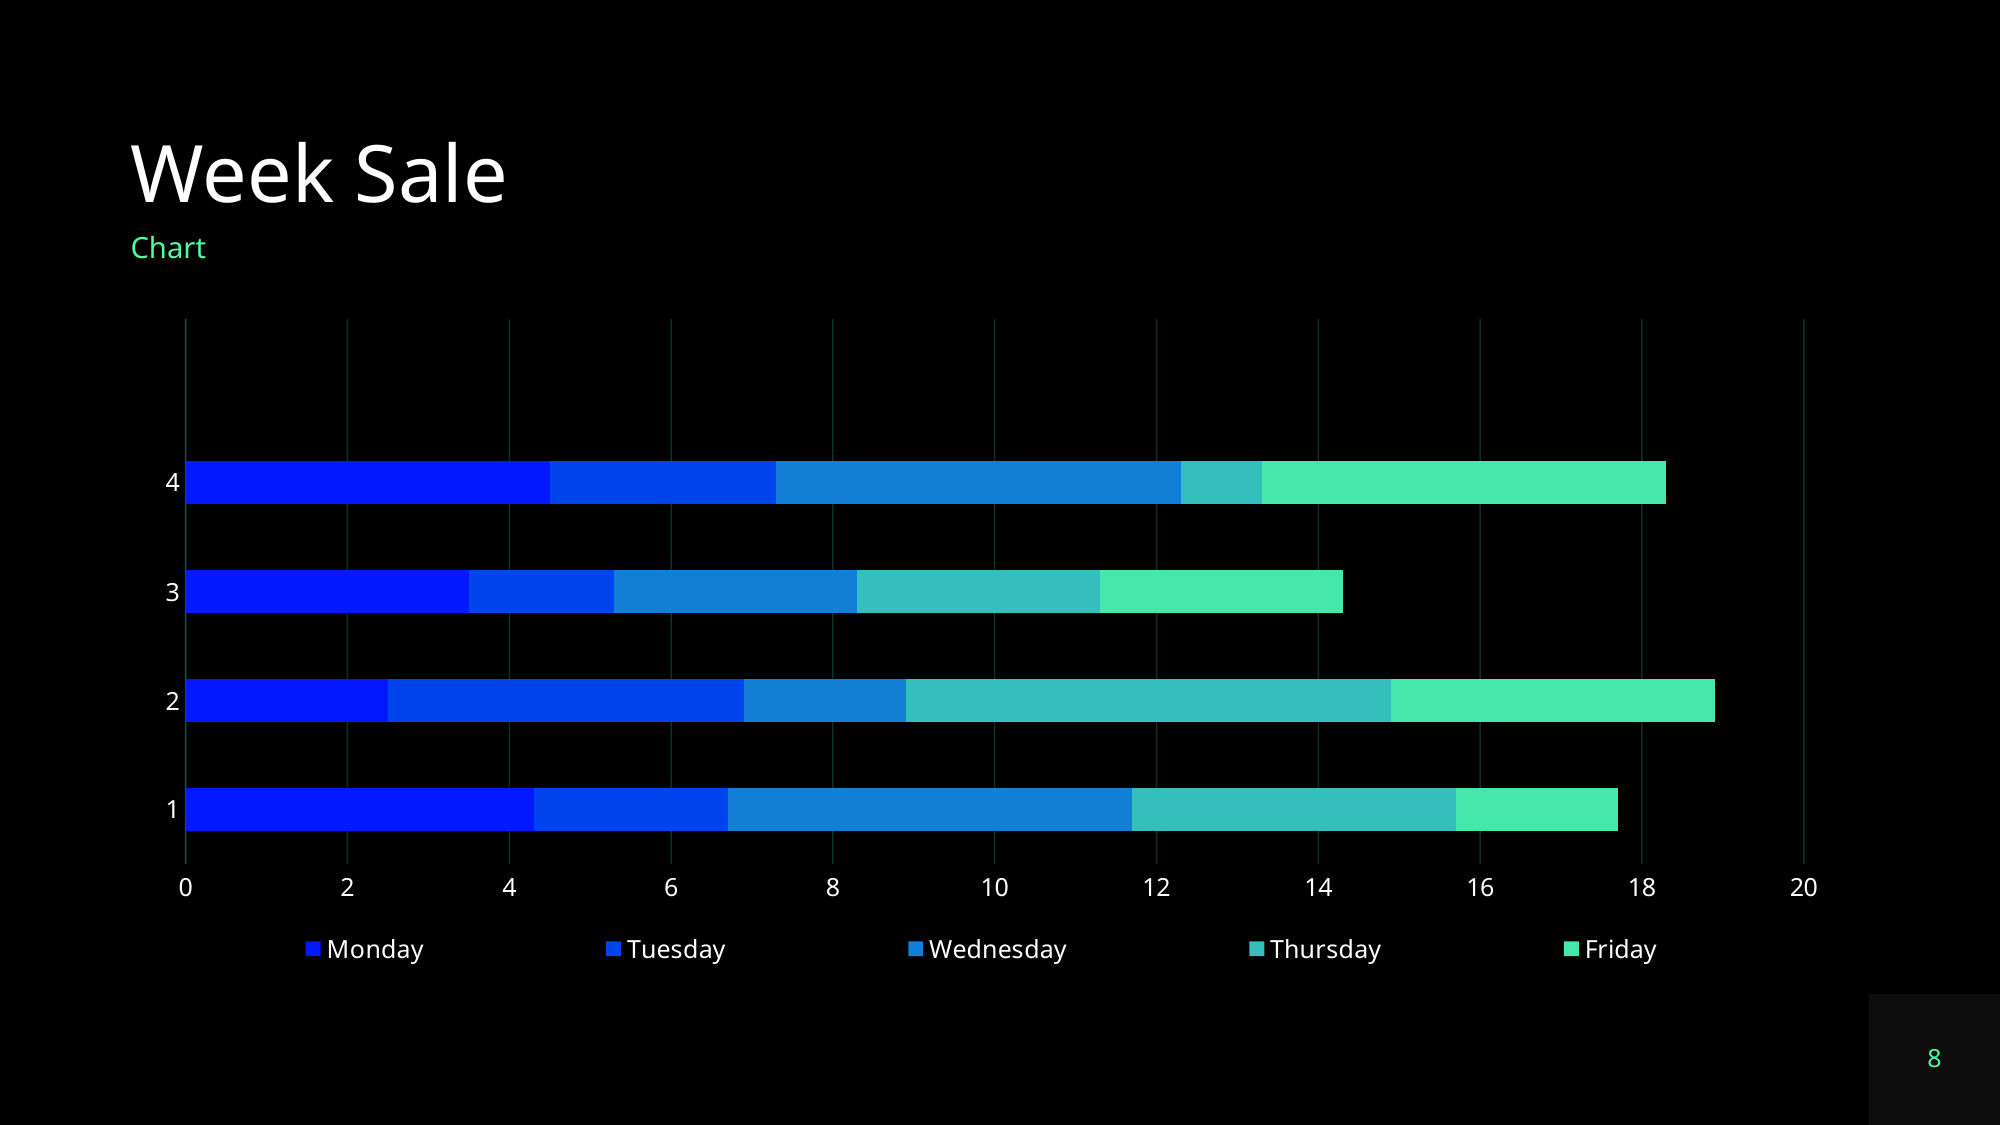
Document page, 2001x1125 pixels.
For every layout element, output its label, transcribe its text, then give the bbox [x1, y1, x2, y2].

chart [131, 305, 1853, 975]
slide_number 8 [1916, 1044, 1953, 1075]
title Week Sale [130, 133, 1869, 222]
subtitle Chart [130, 232, 446, 266]
